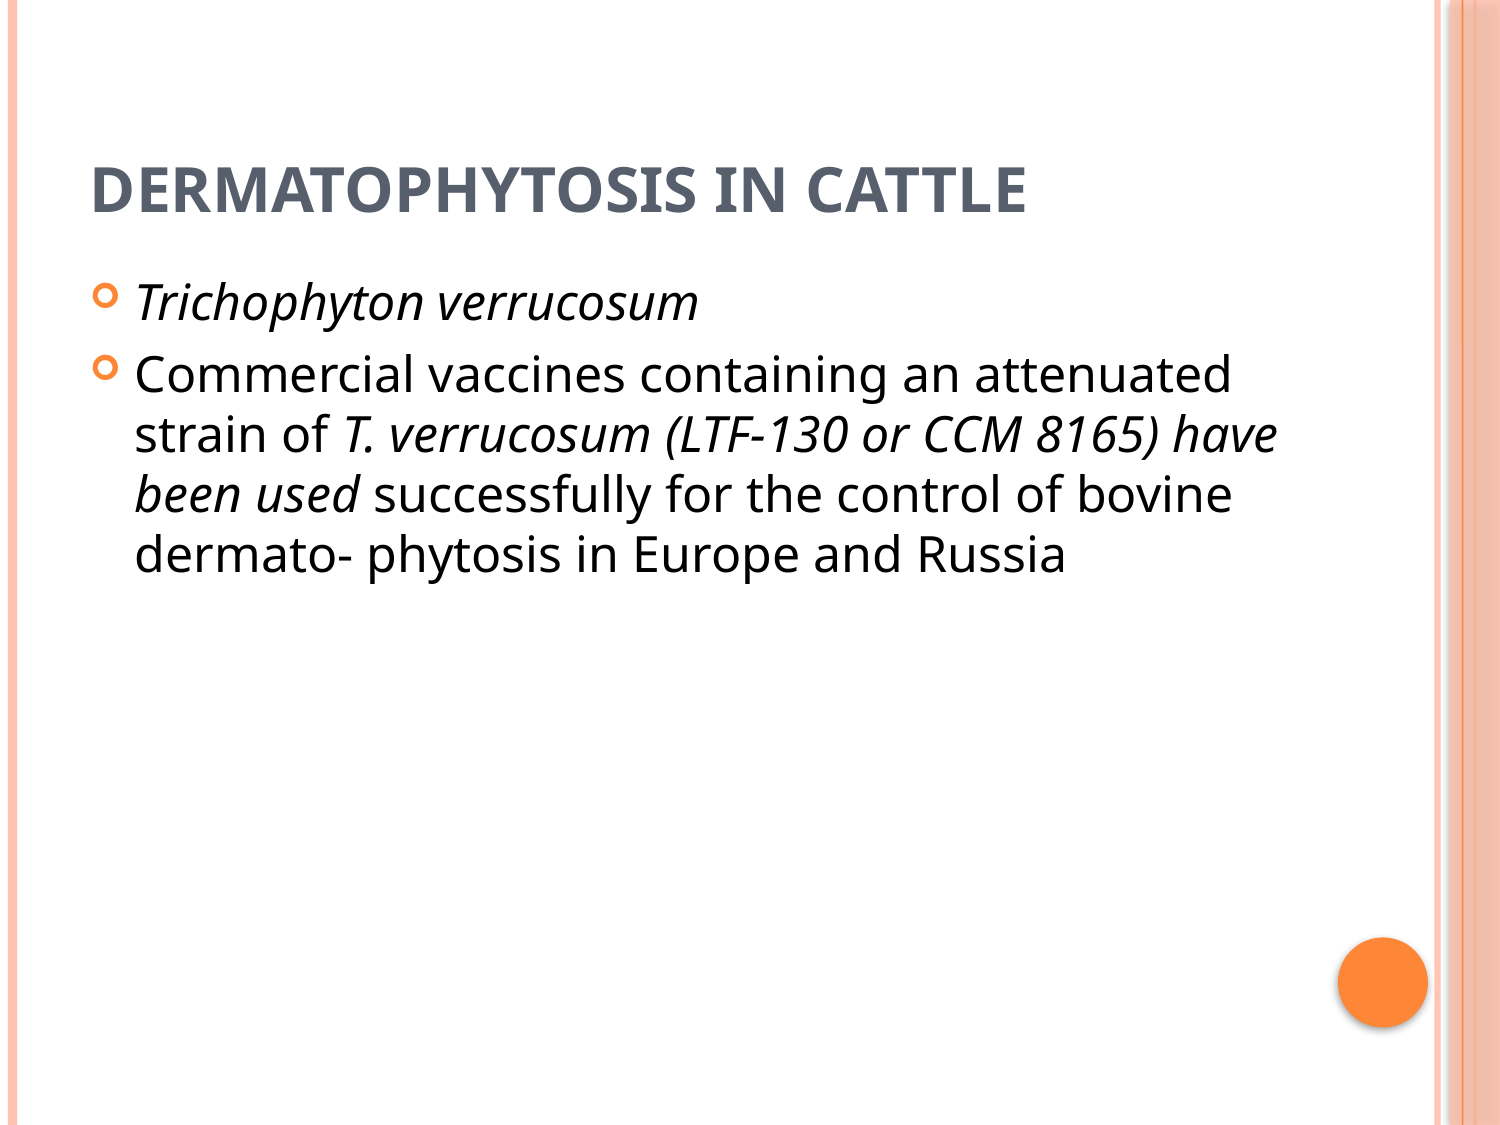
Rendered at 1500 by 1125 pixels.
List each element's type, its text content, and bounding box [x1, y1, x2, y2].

title Dermatophytosis in cattle [75, 45, 1300, 233]
list Trichophyton verrucosum Commercial vaccines containing an attenuated strain of T. verrucosum (LTF-130 or CCM 8165) have been used successfully for the control of bovine dermato- phytosis in Europe and Russia [75, 262, 1300, 1062]
